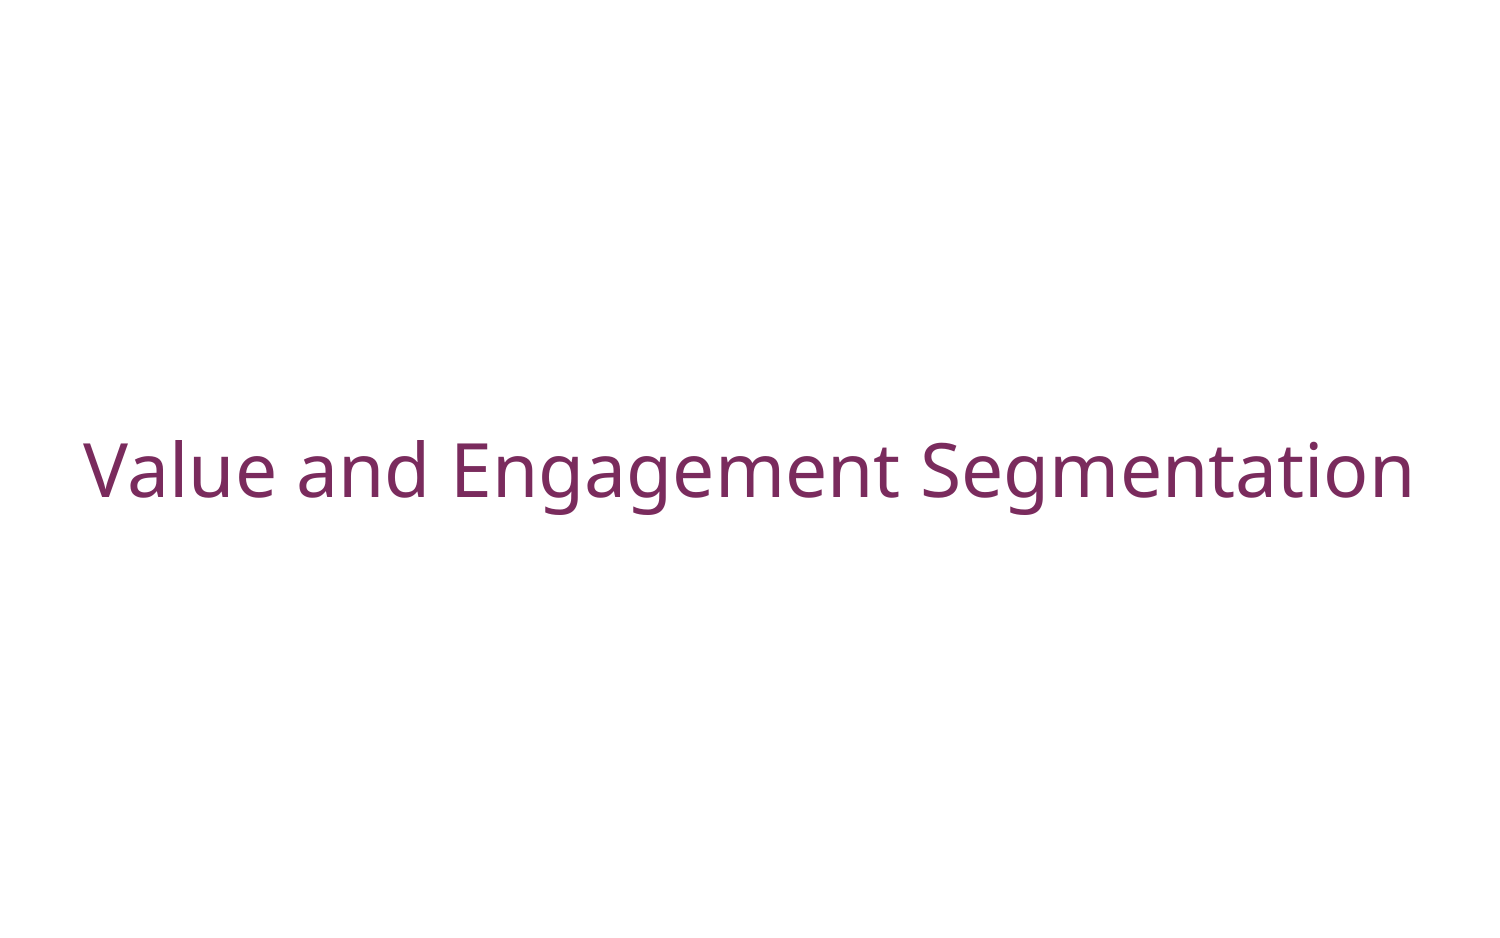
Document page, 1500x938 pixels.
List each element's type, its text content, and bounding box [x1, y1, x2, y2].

title Value and Engagement Segmentation [51, 392, 1449, 546]
